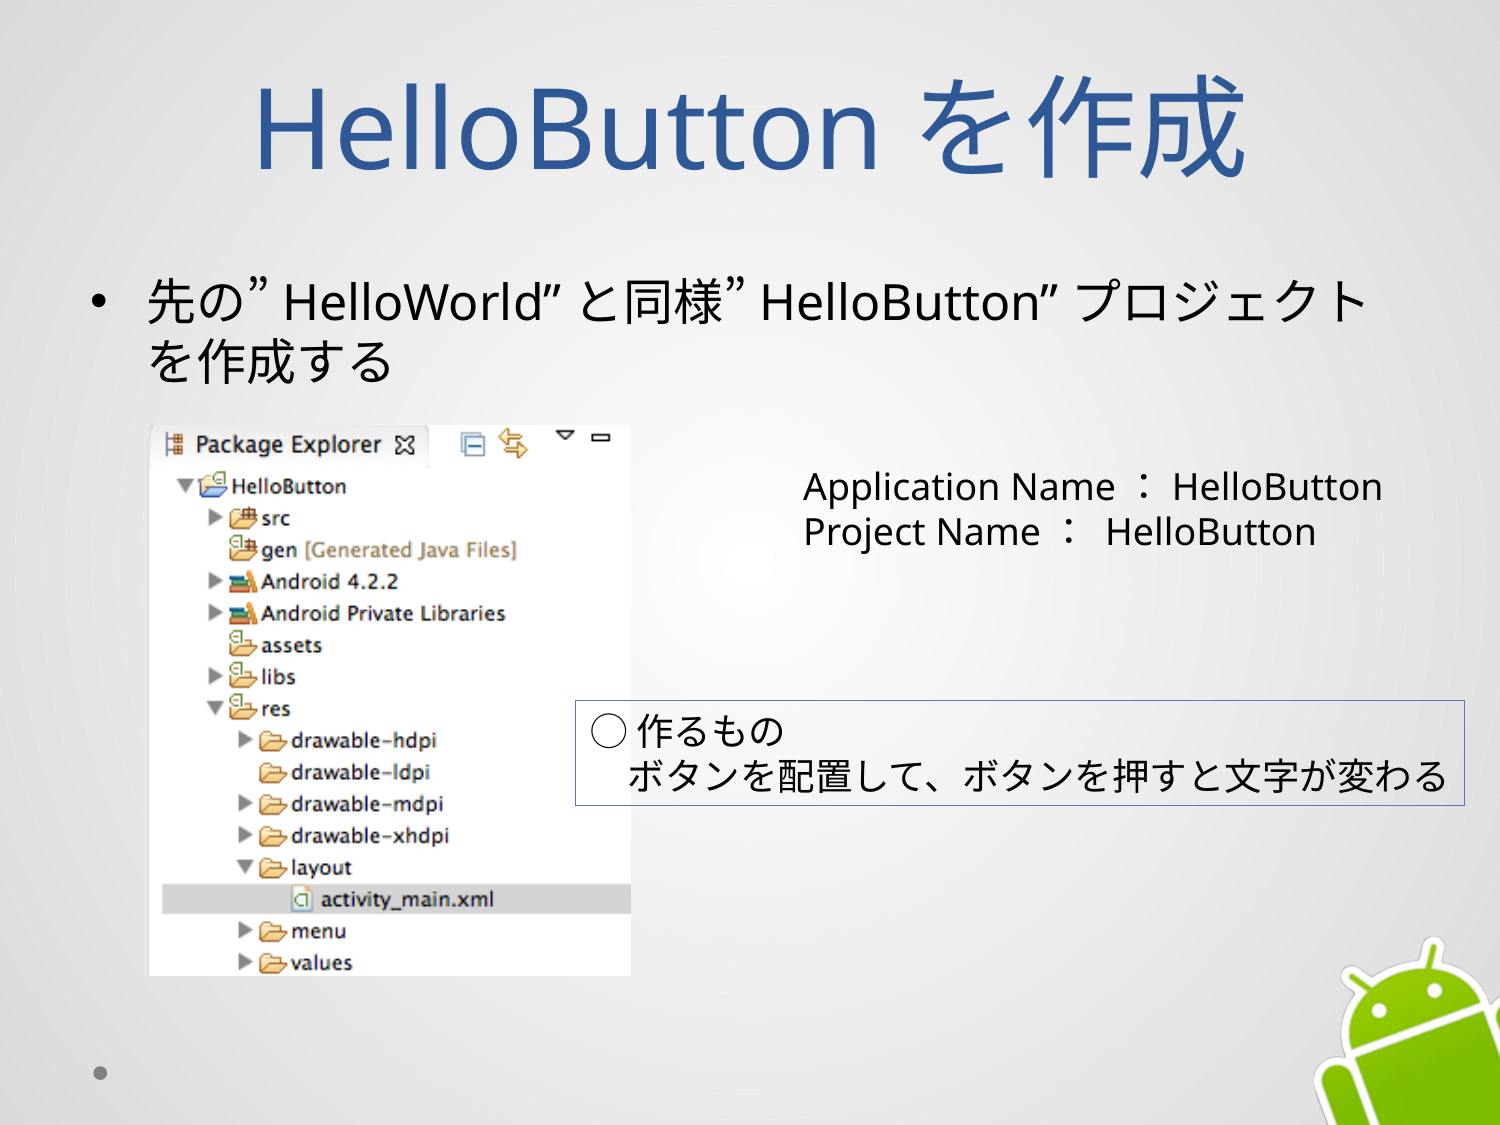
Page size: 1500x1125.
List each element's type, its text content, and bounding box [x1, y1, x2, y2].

text_box ◯作るもの ボタンを配置して、ボタンを押すと文字が変わる [636, 700, 1465, 806]
list 先の”HelloWorld”と同様”HelloButton”プロジェクトを作成する [75, 262, 1425, 1005]
text_box Application Name：HelloButton Project Name： HelloButton [788, 455, 1399, 560]
title HelloButtonを作成 [75, 0, 1425, 262]
picture [143, 425, 631, 976]
